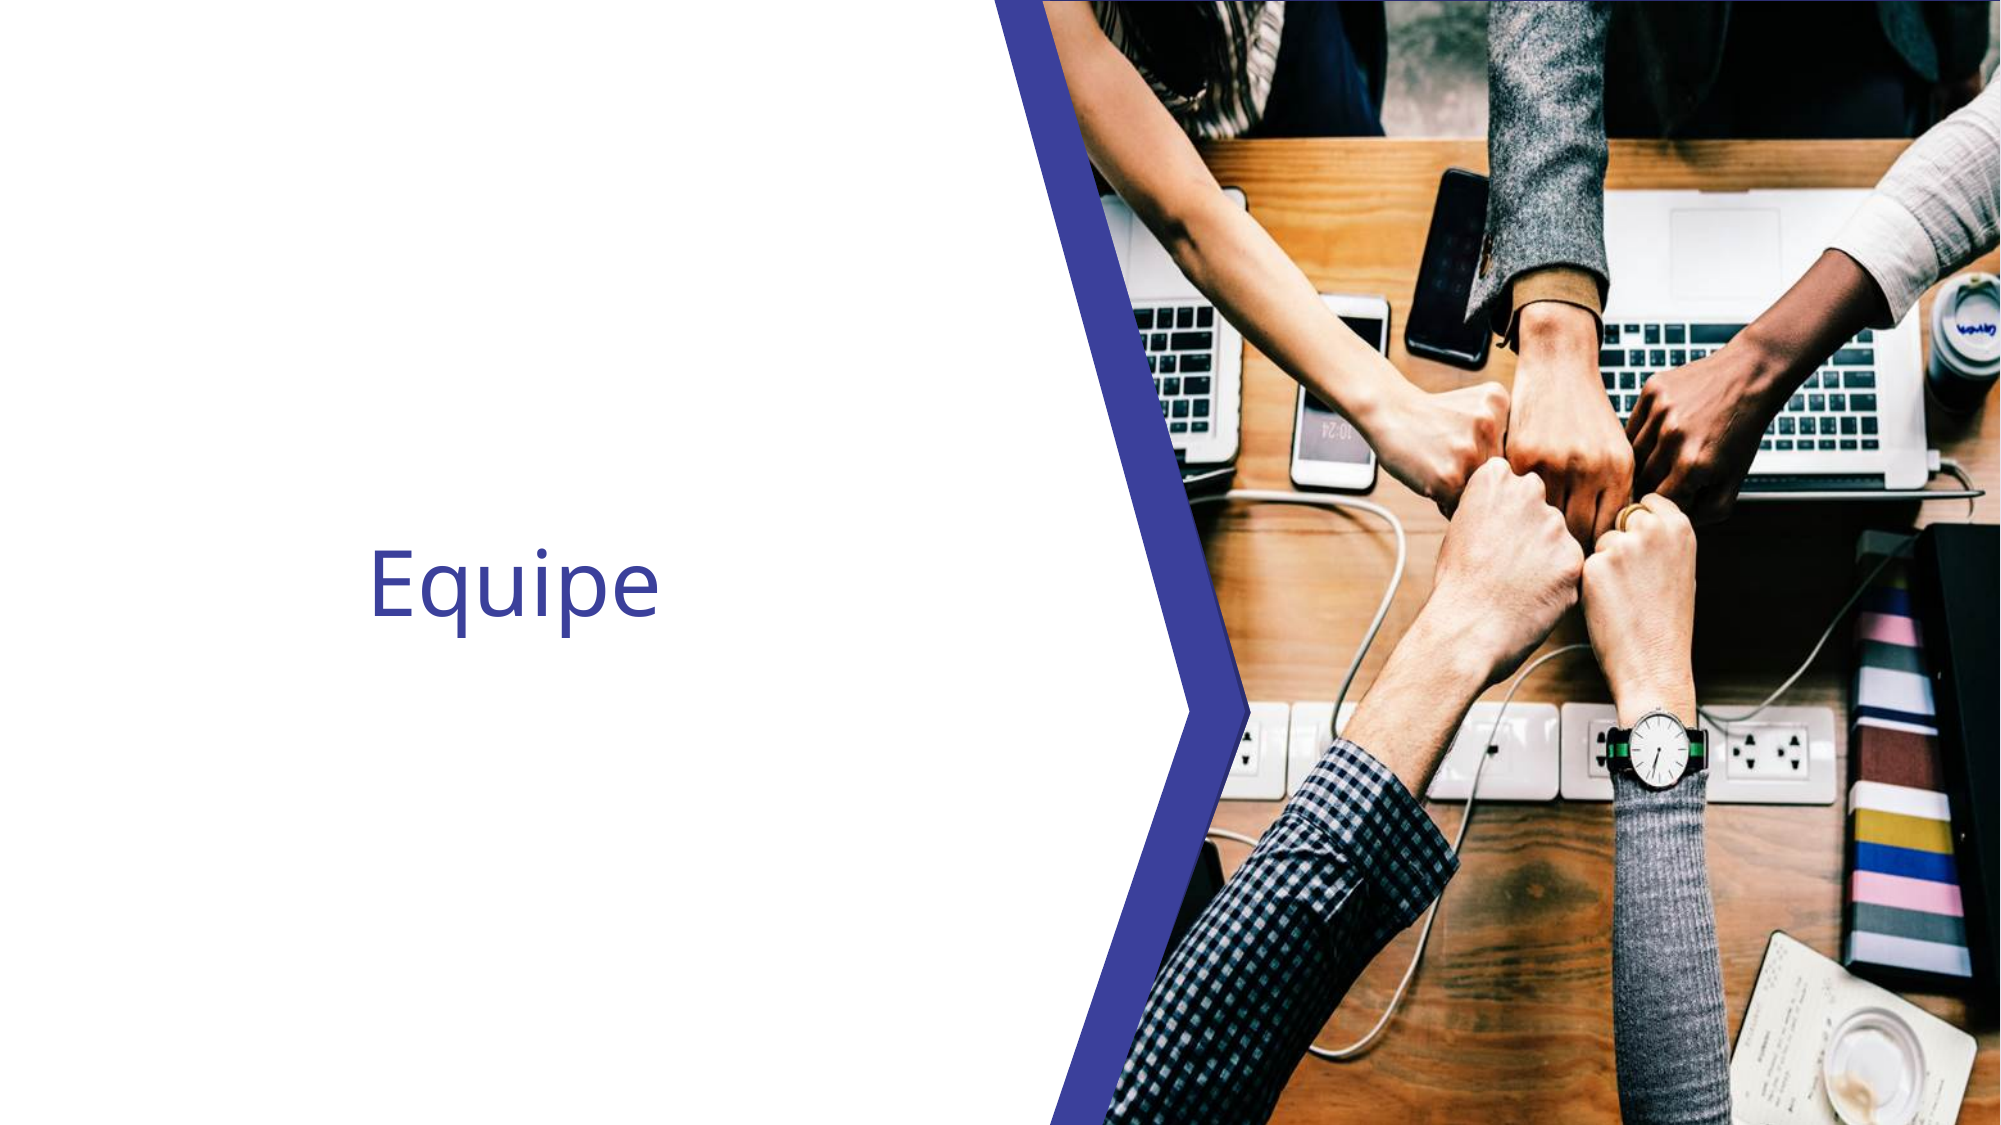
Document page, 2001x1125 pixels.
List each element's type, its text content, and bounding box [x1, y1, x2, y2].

text_box Equipe [351, 496, 717, 645]
picture [1042, 1, 2000, 1125]
